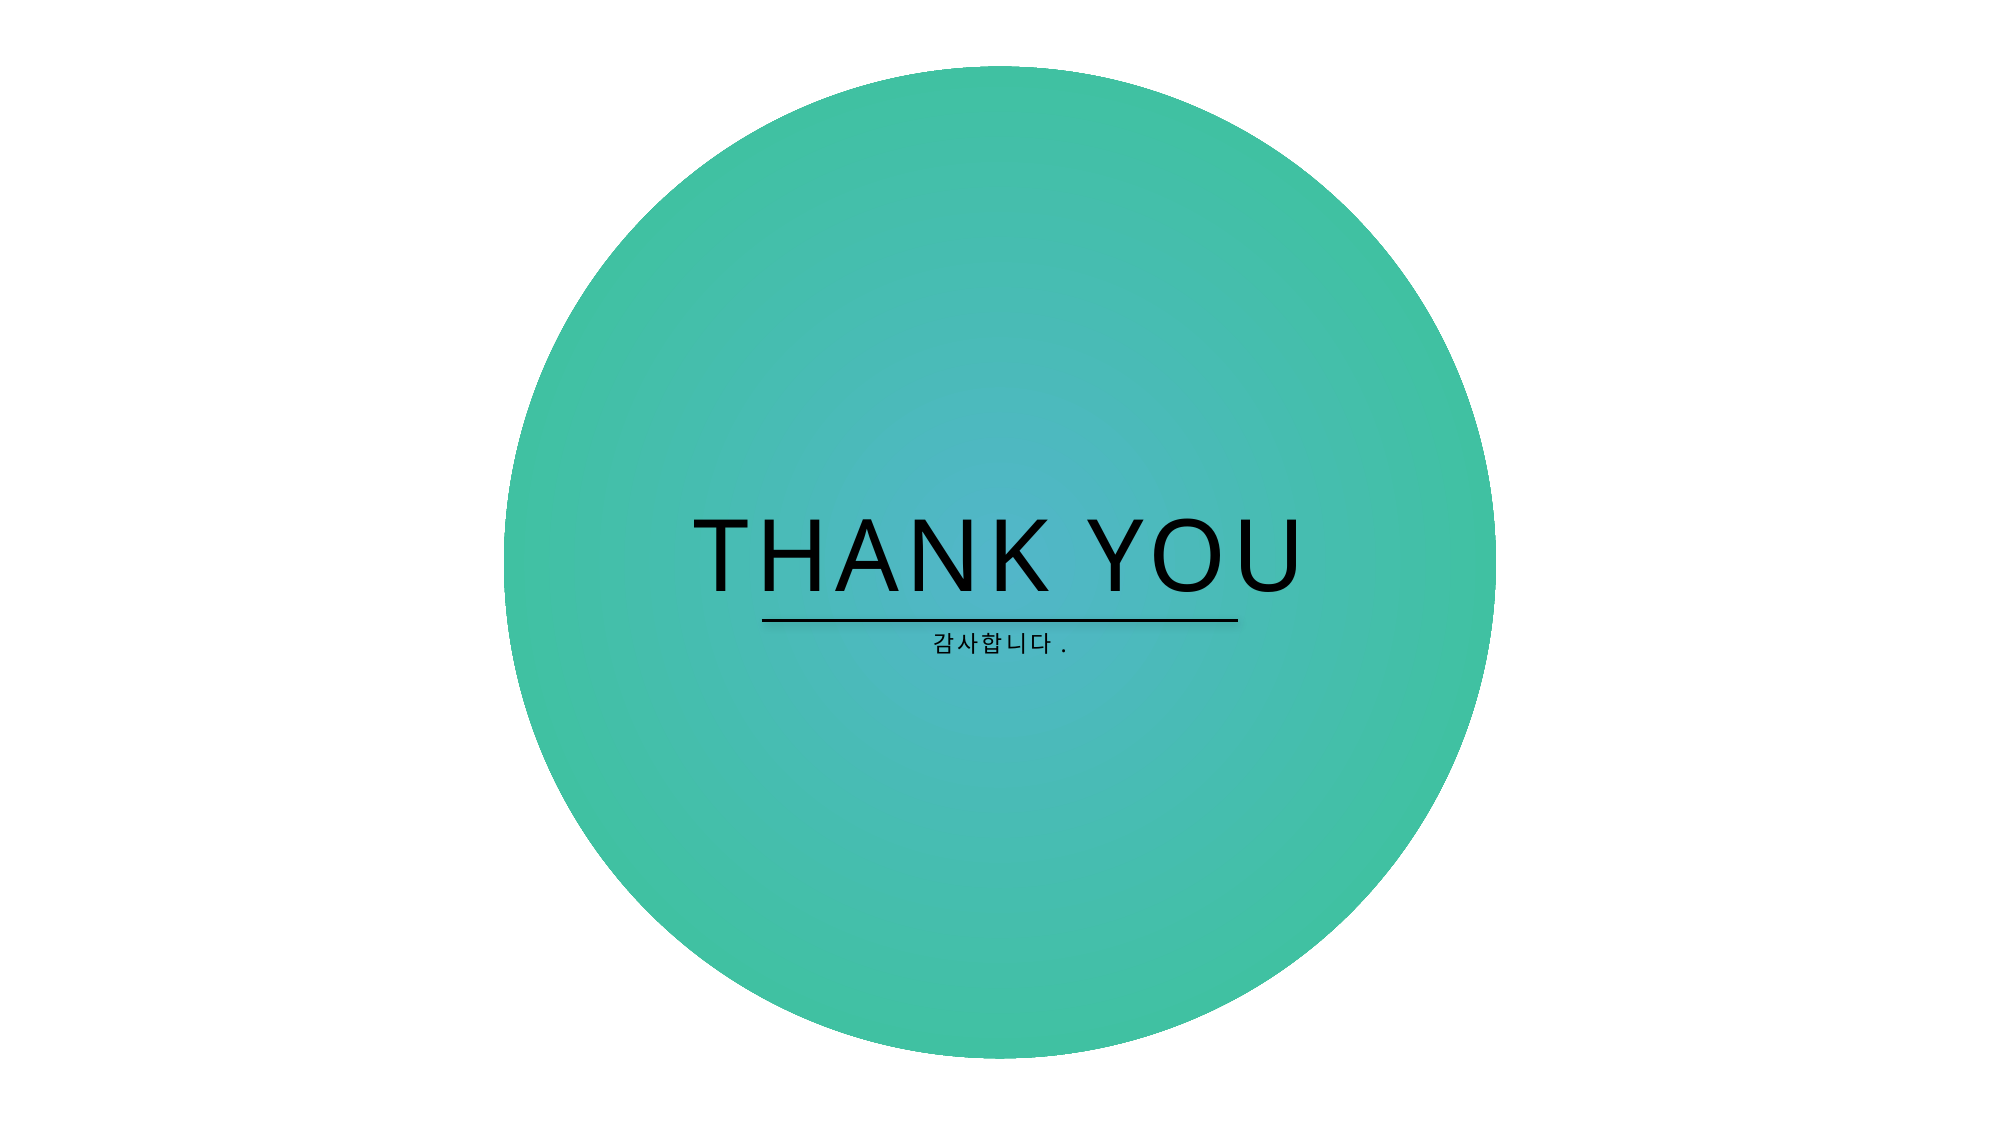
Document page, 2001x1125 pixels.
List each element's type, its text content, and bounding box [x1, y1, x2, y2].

text_box THANK YOU [678, 484, 1322, 619]
text_box 감사합니다. [918, 629, 1082, 665]
